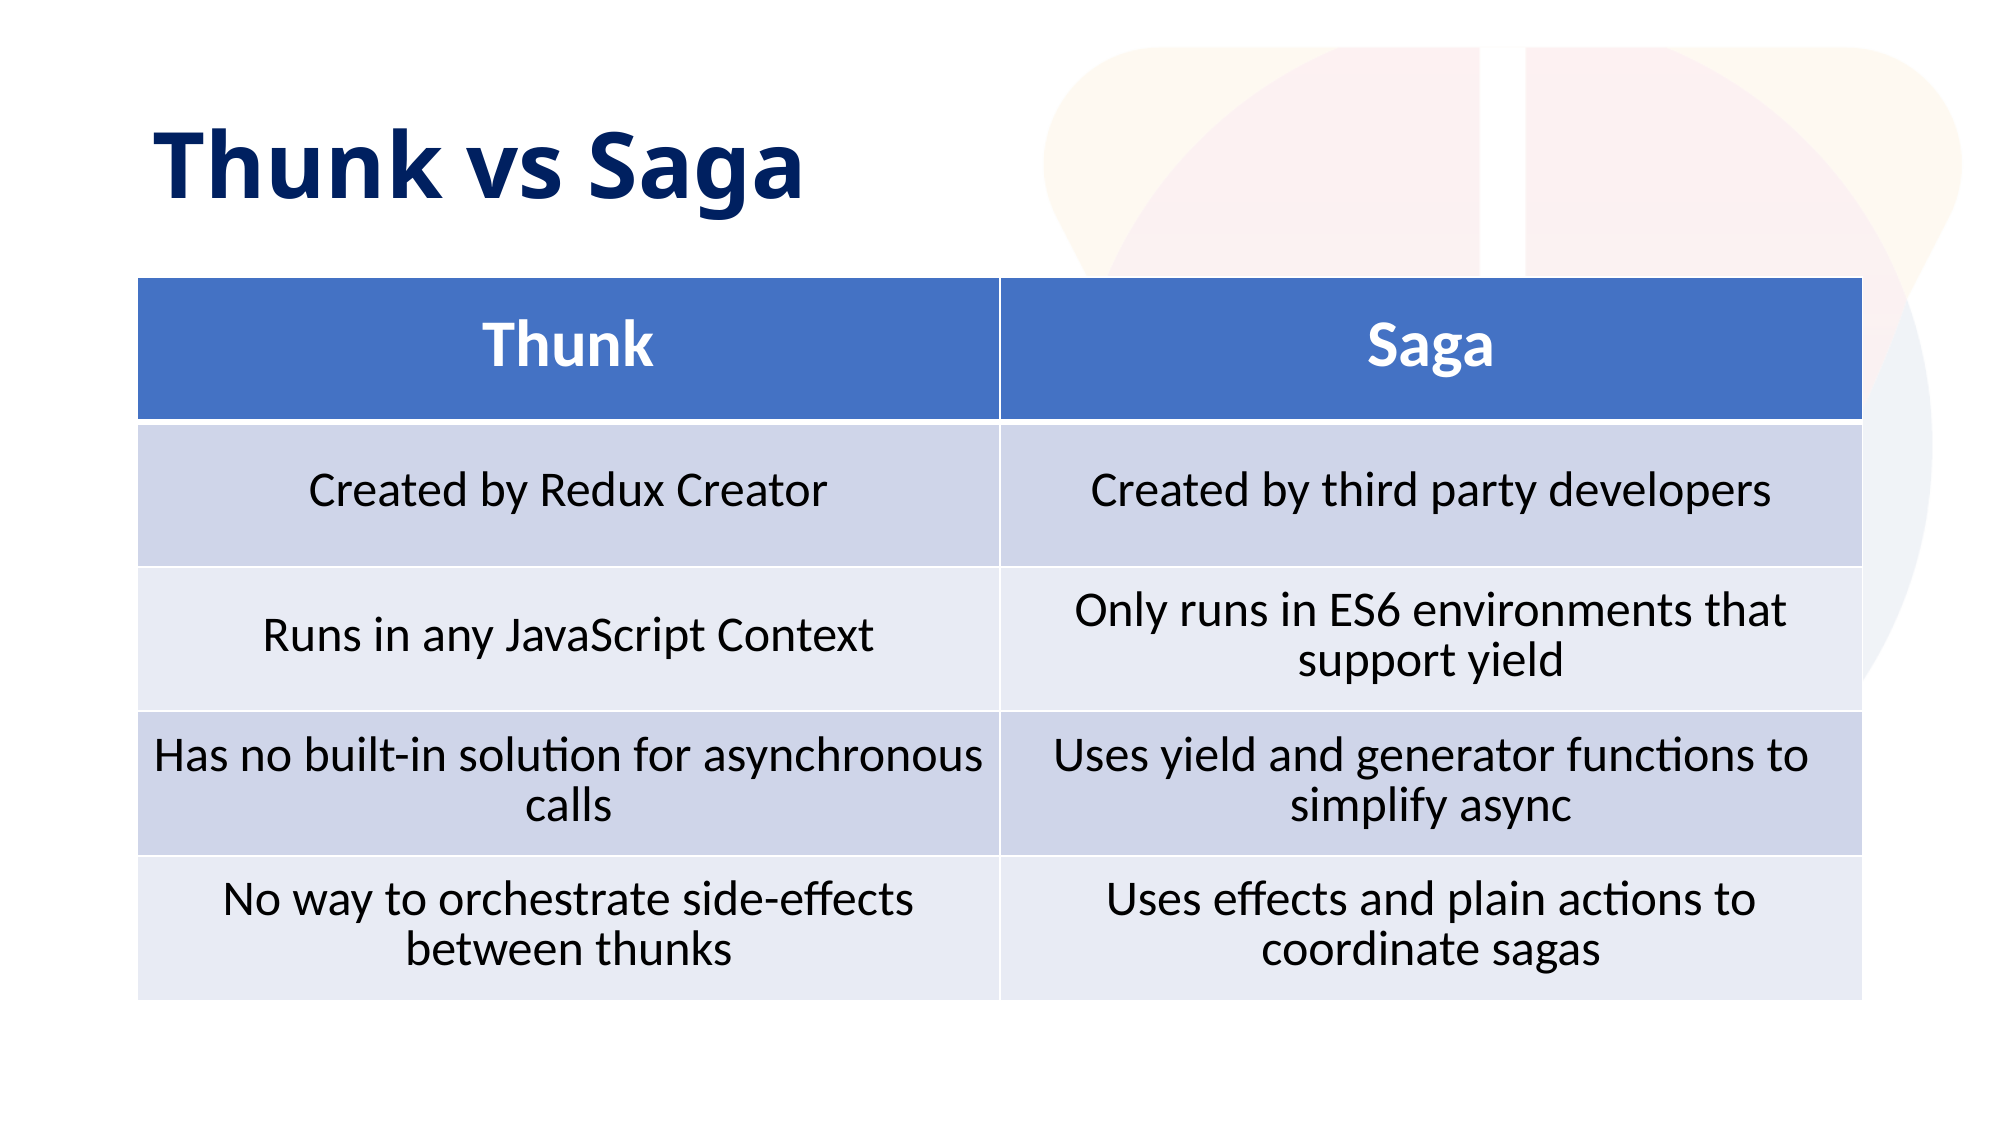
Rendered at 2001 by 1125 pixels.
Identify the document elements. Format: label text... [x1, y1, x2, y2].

table_cell No way to orchestrate side-effects between thunks [138, 857, 999, 1000]
table_cell Only runs in ES6 environments that support yield [1001, 568, 1862, 710]
table_header Thunk [138, 278, 999, 419]
table_cell Uses yield and generator functions to simplify async [1001, 712, 1862, 855]
table_header Saga [1001, 278, 1862, 419]
table_cell Uses effects and plain actions to coordinate sagas [1001, 857, 1862, 1000]
title Thunk vs Saga [137, 59, 1863, 276]
table_cell Runs in any JavaScript Context [138, 568, 999, 710]
table_cell Created by third party developers [1001, 425, 1862, 566]
table_cell Has no built-in solution for asynchronous calls [138, 712, 999, 855]
table_cell Created by Redux Creator [138, 425, 999, 566]
